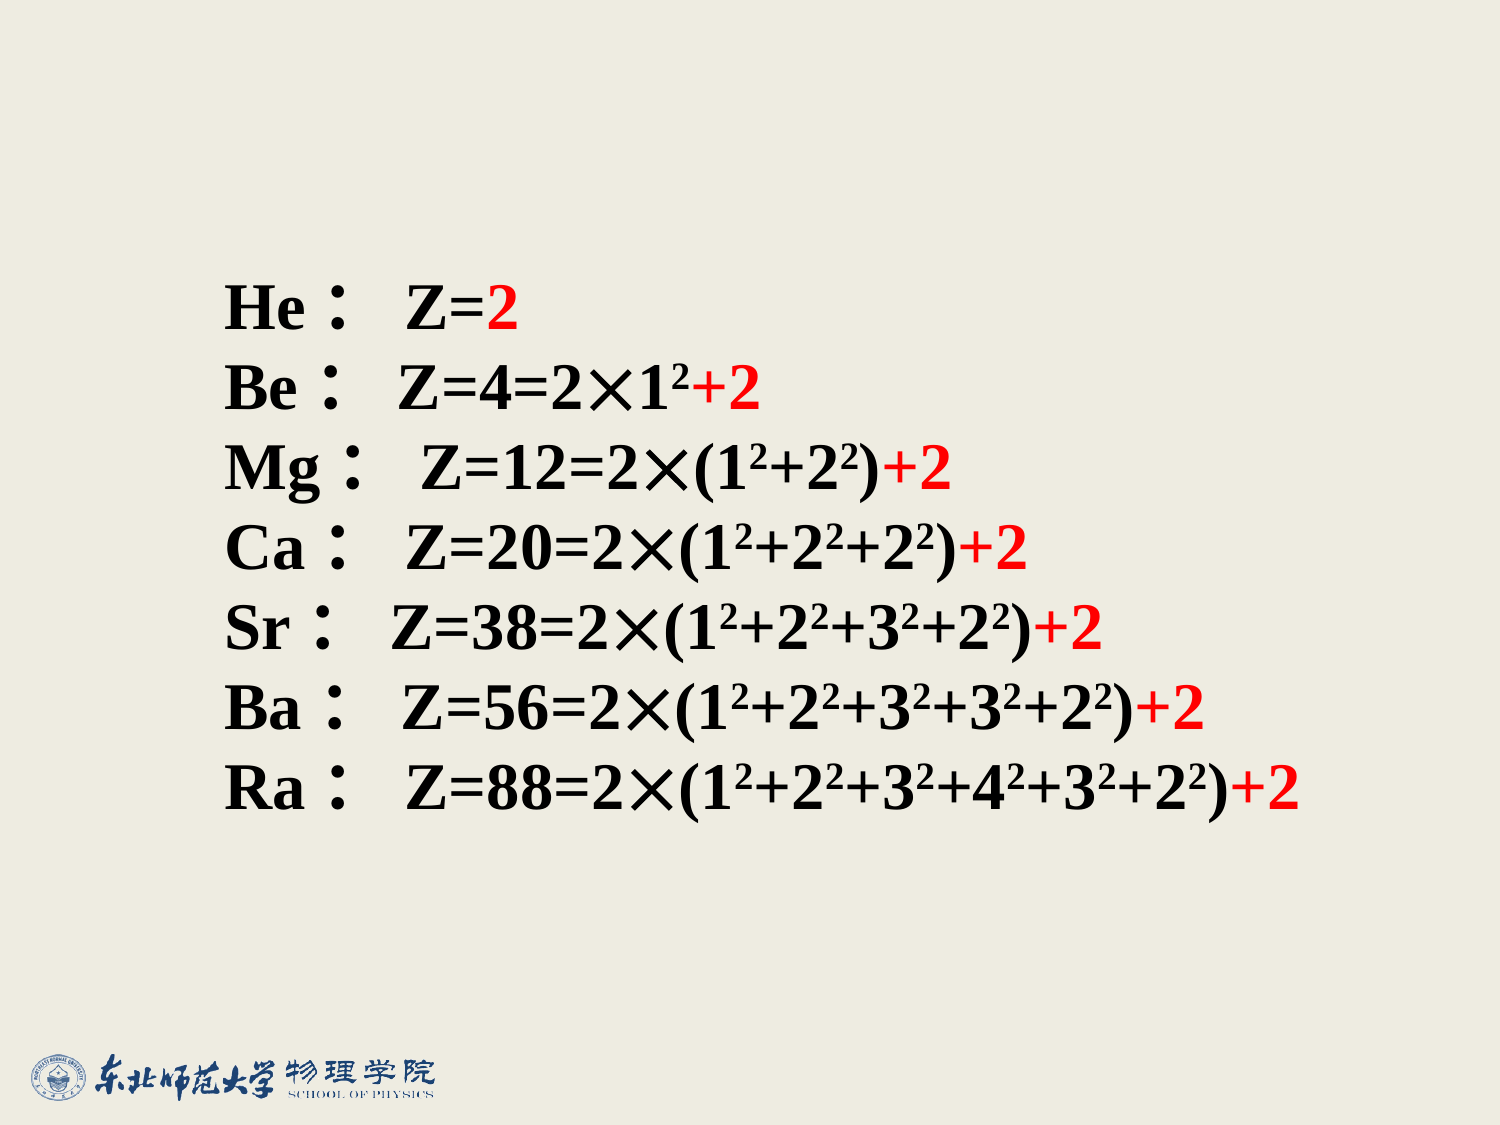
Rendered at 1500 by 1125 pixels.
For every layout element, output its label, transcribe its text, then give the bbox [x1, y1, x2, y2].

picture [20, 1054, 440, 1101]
text_box He：Z=2 Be：Z=4=212+2 Mg：Z=12=2(12+22)+2 Ca：Z=20=2(12+22+22)+2 Sr：Z=38=2(12+22+32+22)+2 Ba：Z=56=2(12+22+32+32+22)+2 Ra：Z=88=2(12+22+32+42+32+22)+2 [159, 255, 1338, 830]
